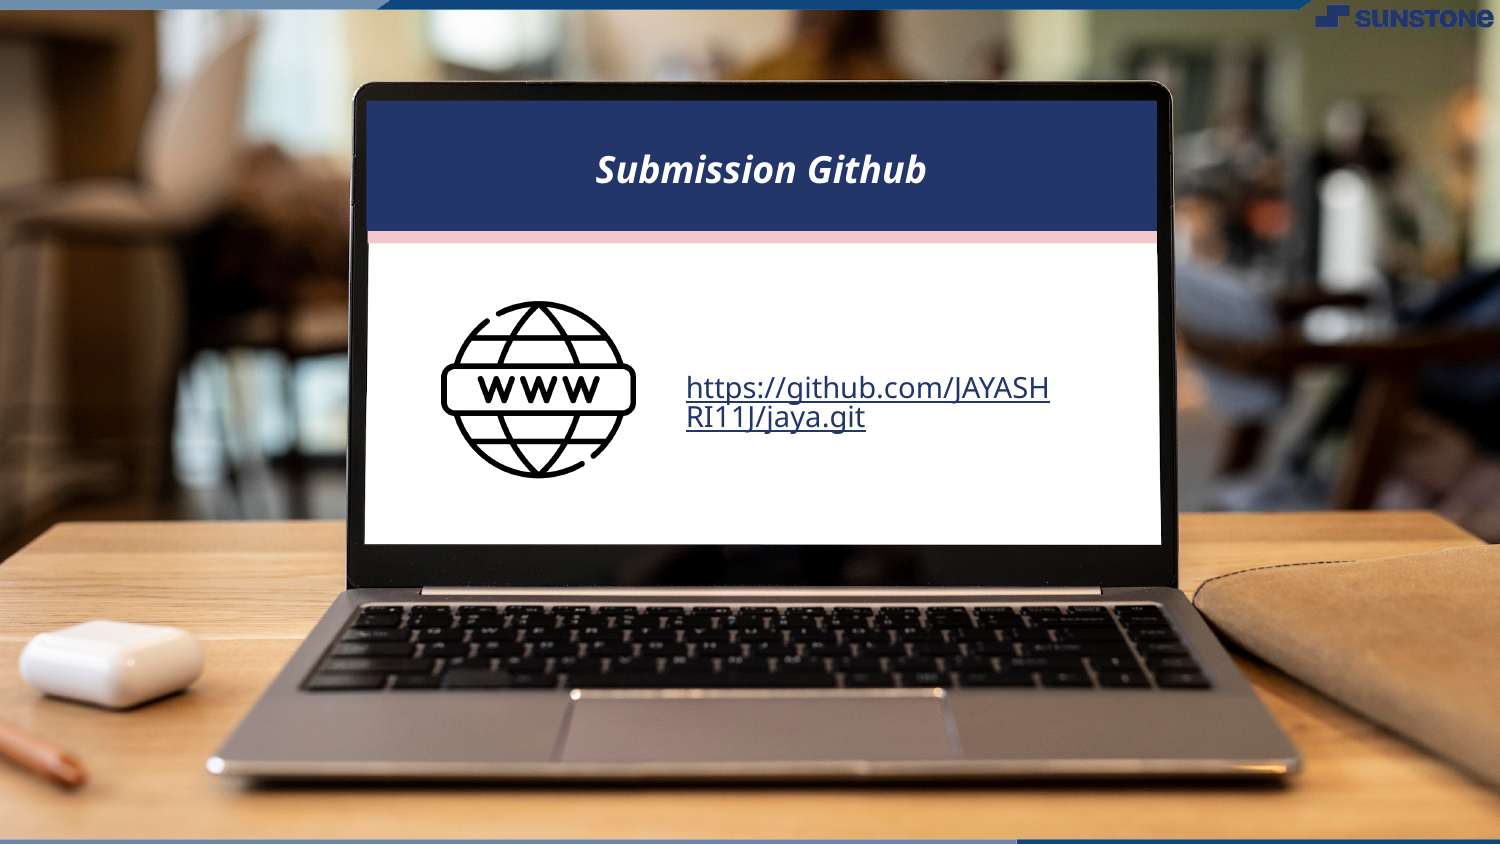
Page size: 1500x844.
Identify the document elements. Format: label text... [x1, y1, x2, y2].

picture [0, 0, 1500, 844]
list https://github.com/JAYASHRI11J/jaya.git [670, 144, 1118, 635]
list Submission Github [432, 131, 1091, 206]
